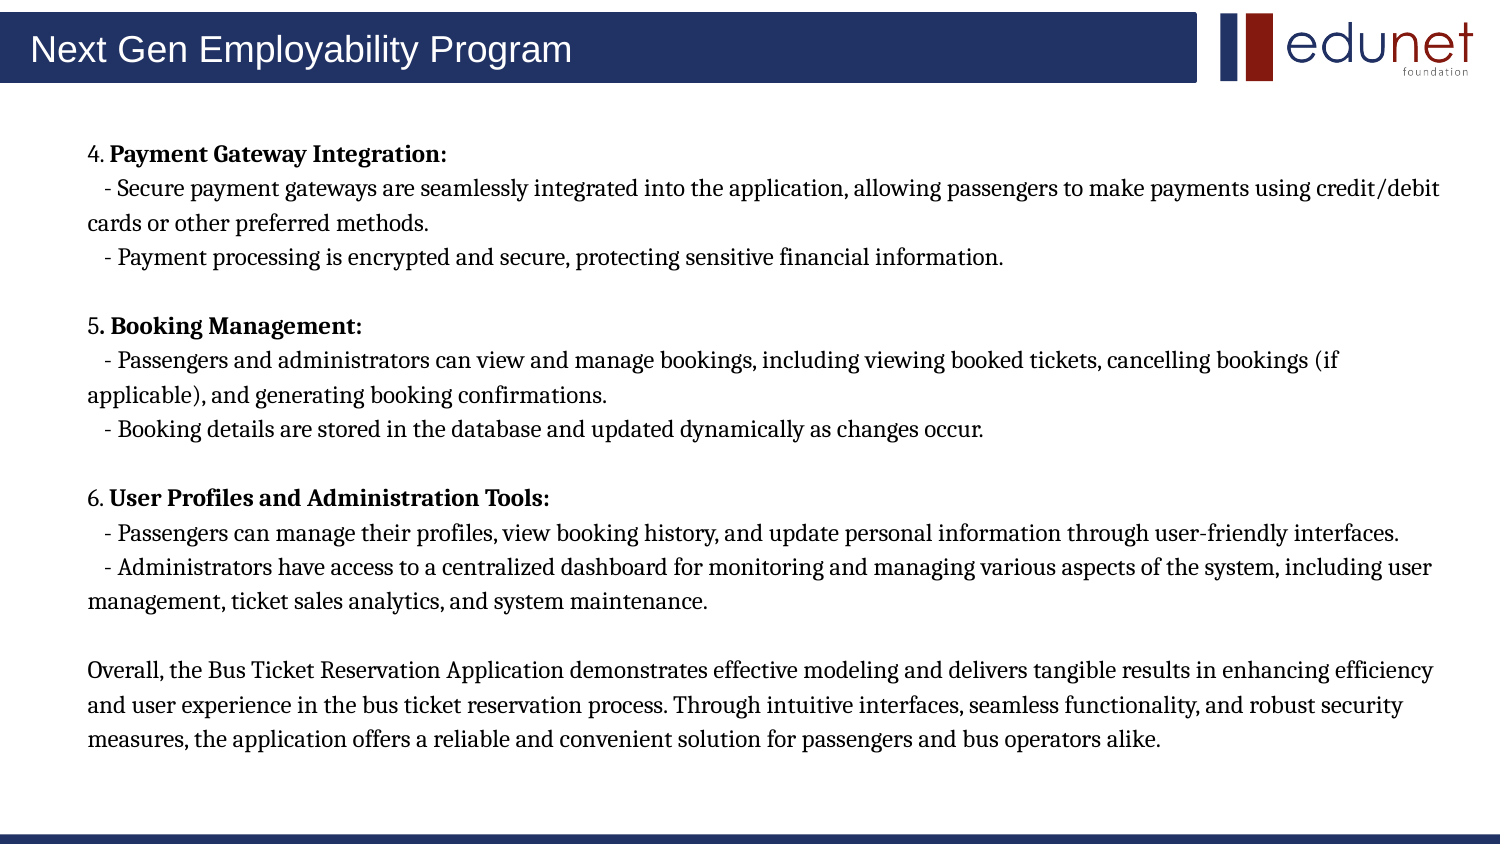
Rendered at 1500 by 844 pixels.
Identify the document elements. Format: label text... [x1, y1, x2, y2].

list 4. Payment Gateway Integration: - Secure payment gateways are seamlessly integrated into the application, allowing passengers to make payments using credit/debit cards or other preferred methods. - Payment processing is encrypted and secure, protecting sensitive financial information. 5. Booking Management: - Passengers and administrators can view and manage bookings, including viewing booked tickets, cancelling bookings (if applicable), and generating booking confirmations. - Booking details are stored in the database and updated dynamically as changes occur. 6. User Profiles and Administration Tools: - Passengers can manage their profiles, view booking history, and update personal information through user-friendly interfaces. - Administrators have access to a centralized dashboard for monitoring and managing various aspects of the system, including user management, ticket sales analytics, and system maintenance. Overall, the Bus Ticket Reservation Application demonstrates effective modeling and delivers tangible results in enhancing efficiency and user experience in the bus ticket reservation process. Through intuitive interfaces, seamless functionality, and robust security measures, the application offers a reliable and convenient solution for passengers and bus operators alike. [47, 117, 1462, 832]
picture [1279, 14, 1482, 83]
